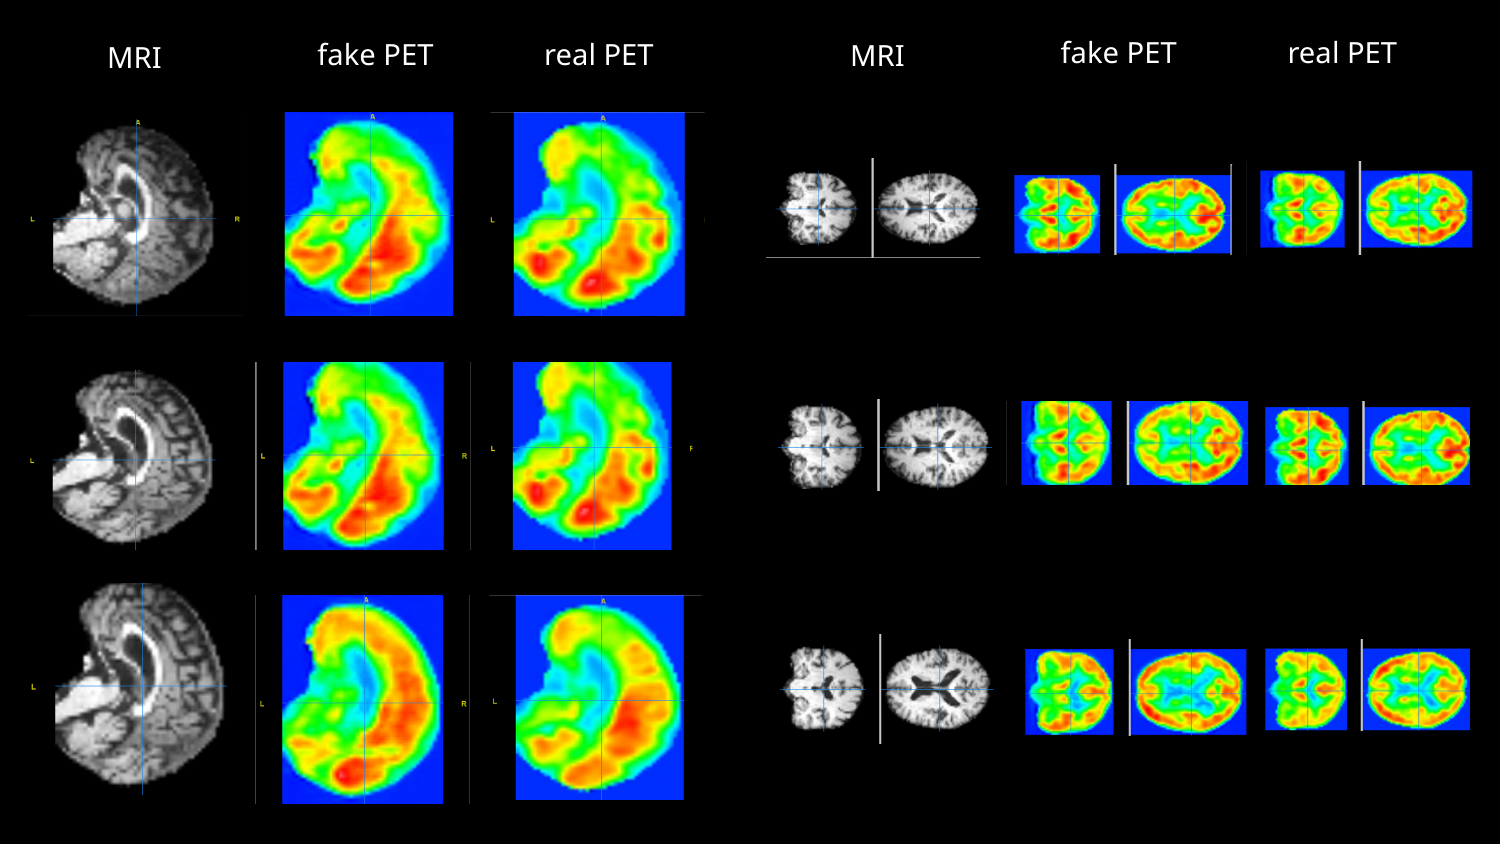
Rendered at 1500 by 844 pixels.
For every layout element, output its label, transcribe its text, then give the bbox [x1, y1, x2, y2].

text_box fake PET [302, 21, 515, 87]
picture [28, 582, 243, 795]
picture [266, 112, 471, 317]
picture [255, 595, 470, 804]
picture [27, 119, 243, 317]
picture [765, 158, 981, 259]
picture [1006, 164, 1233, 256]
picture [1254, 639, 1471, 731]
picture [1254, 401, 1471, 486]
picture [27, 369, 232, 550]
picture [1006, 401, 1249, 486]
text_box fake PET [1045, 19, 1258, 85]
text_box MRI [835, 22, 1010, 87]
picture [1246, 161, 1473, 256]
text_box real PET [1272, 19, 1419, 85]
picture [1012, 639, 1247, 736]
picture [255, 361, 471, 551]
text_box real PET [529, 21, 676, 87]
picture [767, 634, 994, 744]
text_box MRI [92, 24, 305, 90]
picture [488, 361, 693, 551]
picture [490, 112, 705, 317]
picture [765, 399, 993, 491]
picture [489, 595, 702, 800]
